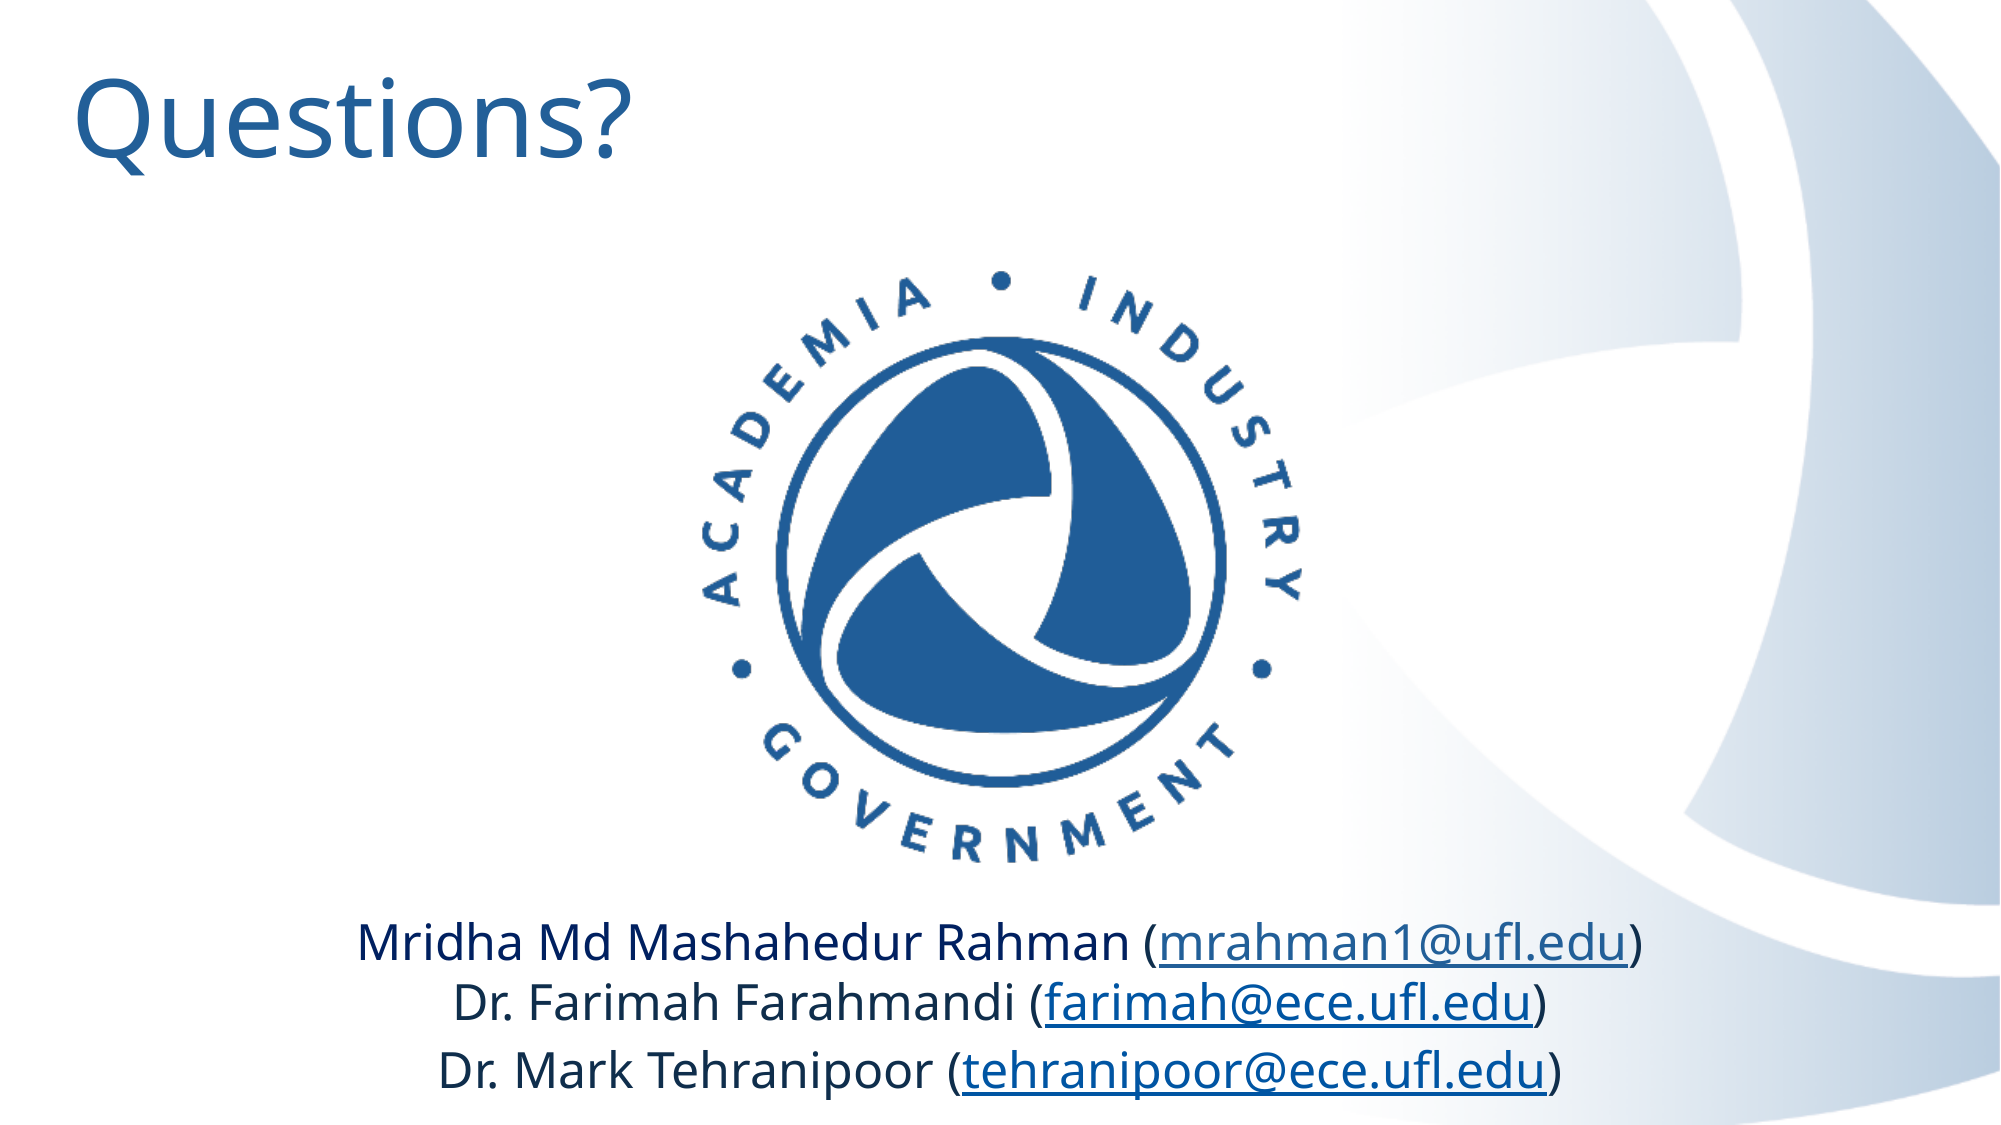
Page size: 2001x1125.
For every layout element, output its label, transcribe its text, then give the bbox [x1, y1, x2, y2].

picture [551, 112, 1452, 902]
text_box Questions? [56, 56, 814, 162]
text_box Mridha Md Mashahedur Rahman (mrahman1@ufl.edu) Dr. Farimah Farahmandi (farimah@ece.ufl.edu) Dr. Mark Tehranipoor (tehranipoor@ece.ufl.edu) [208, 902, 1792, 1114]
